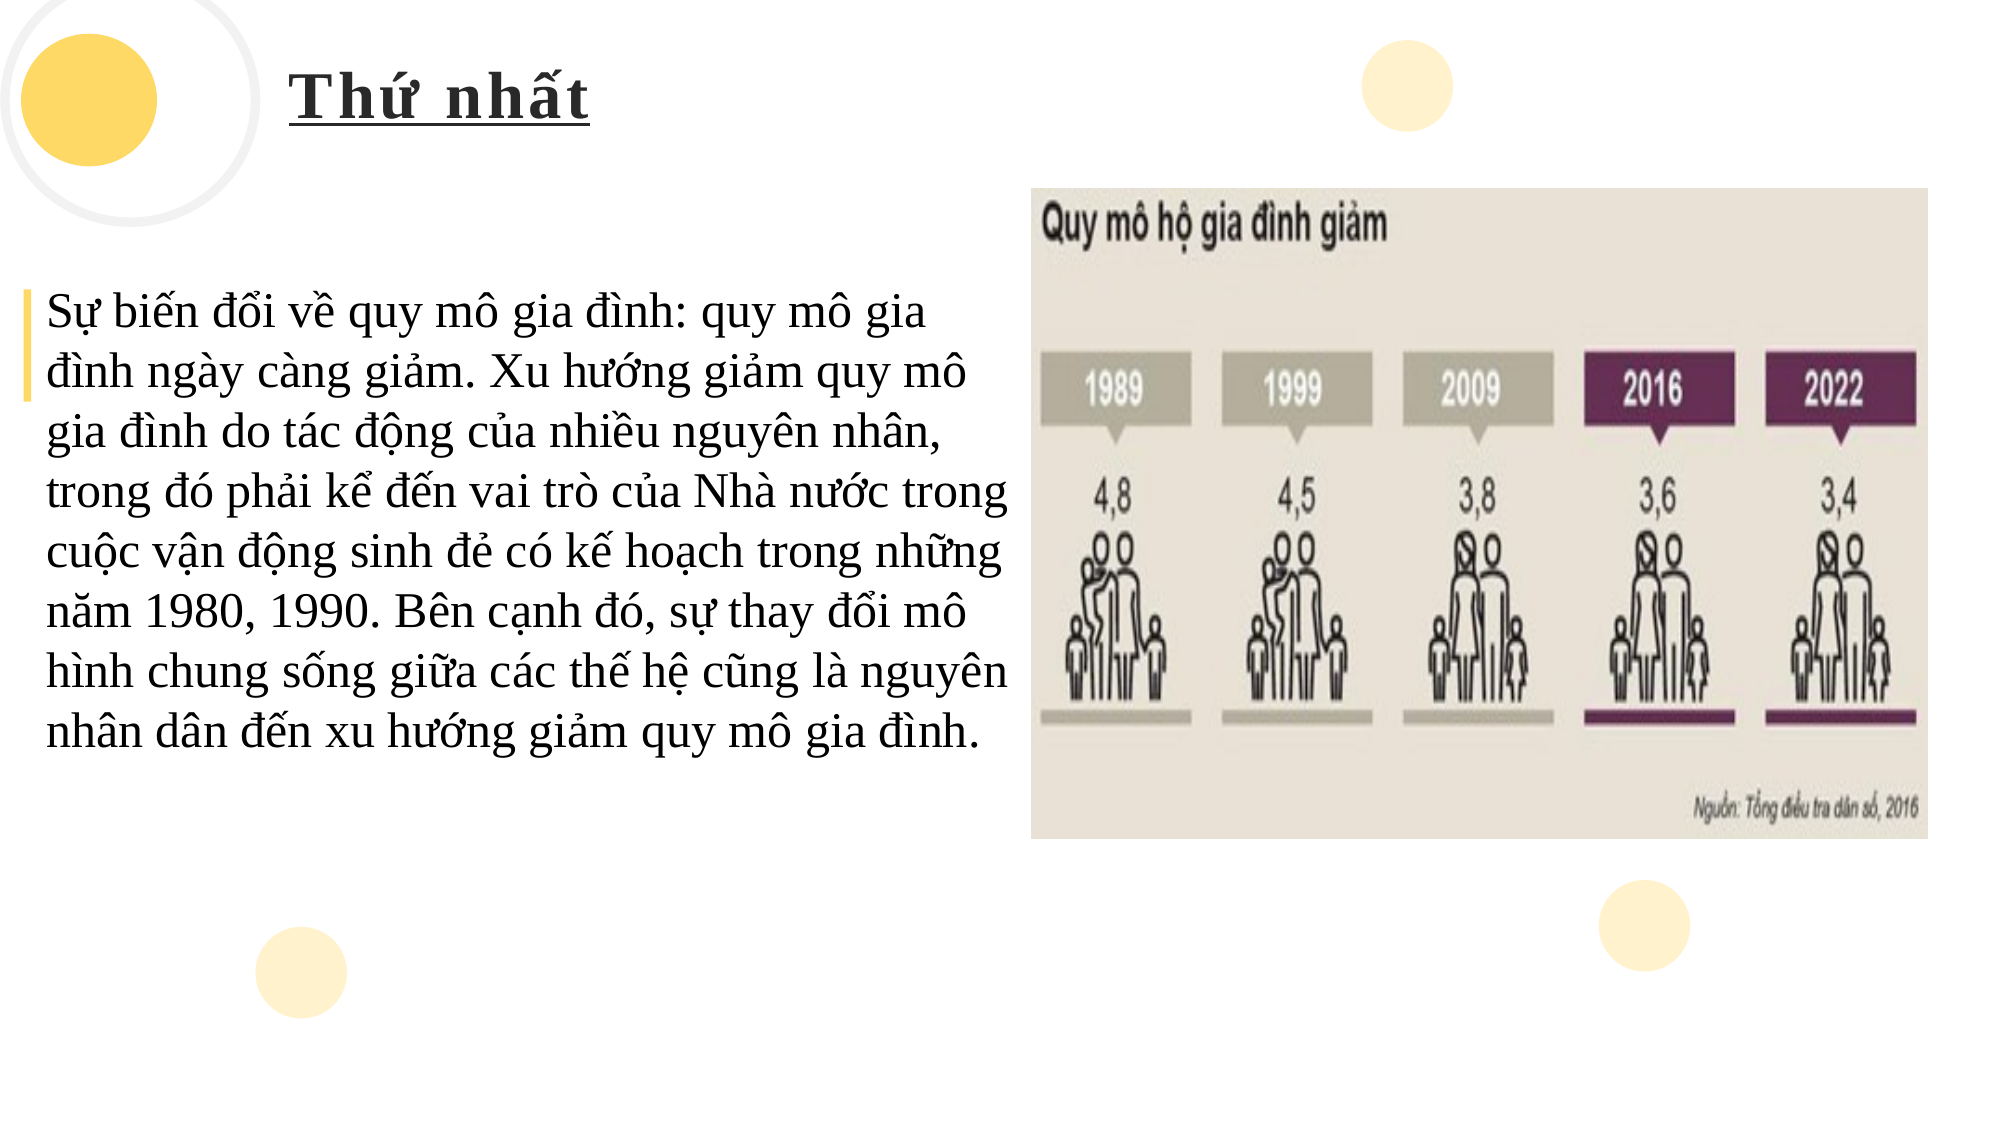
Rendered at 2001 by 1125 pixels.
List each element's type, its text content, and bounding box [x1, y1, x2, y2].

text_box [1360, 39, 1455, 133]
picture [1031, 188, 1928, 839]
text_box Thứ nhất [274, 44, 605, 140]
text_box [254, 925, 349, 1020]
text_box [23, 288, 32, 403]
text_box Sự biến đổi về quy mô gia đình: quy mô gia đình ngày càng giảm. Xu hướng giảm quy mô gia đình do tác động của nhiều nguyên nhân, trong đó phải kể đến vai trò của Nhà nước trong cuộc vận động sinh đẻ có kế hoạch trong những năm 1980, 1990. Bên cạnh đó, sự thay đổi mô hình chung sống giữa các thế hệ cũng là nguyên nhân dân đến xu hướng giảm quy mô gia đình. [31, 270, 1031, 766]
text_box [1597, 878, 1692, 973]
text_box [4, 0, 256, 223]
